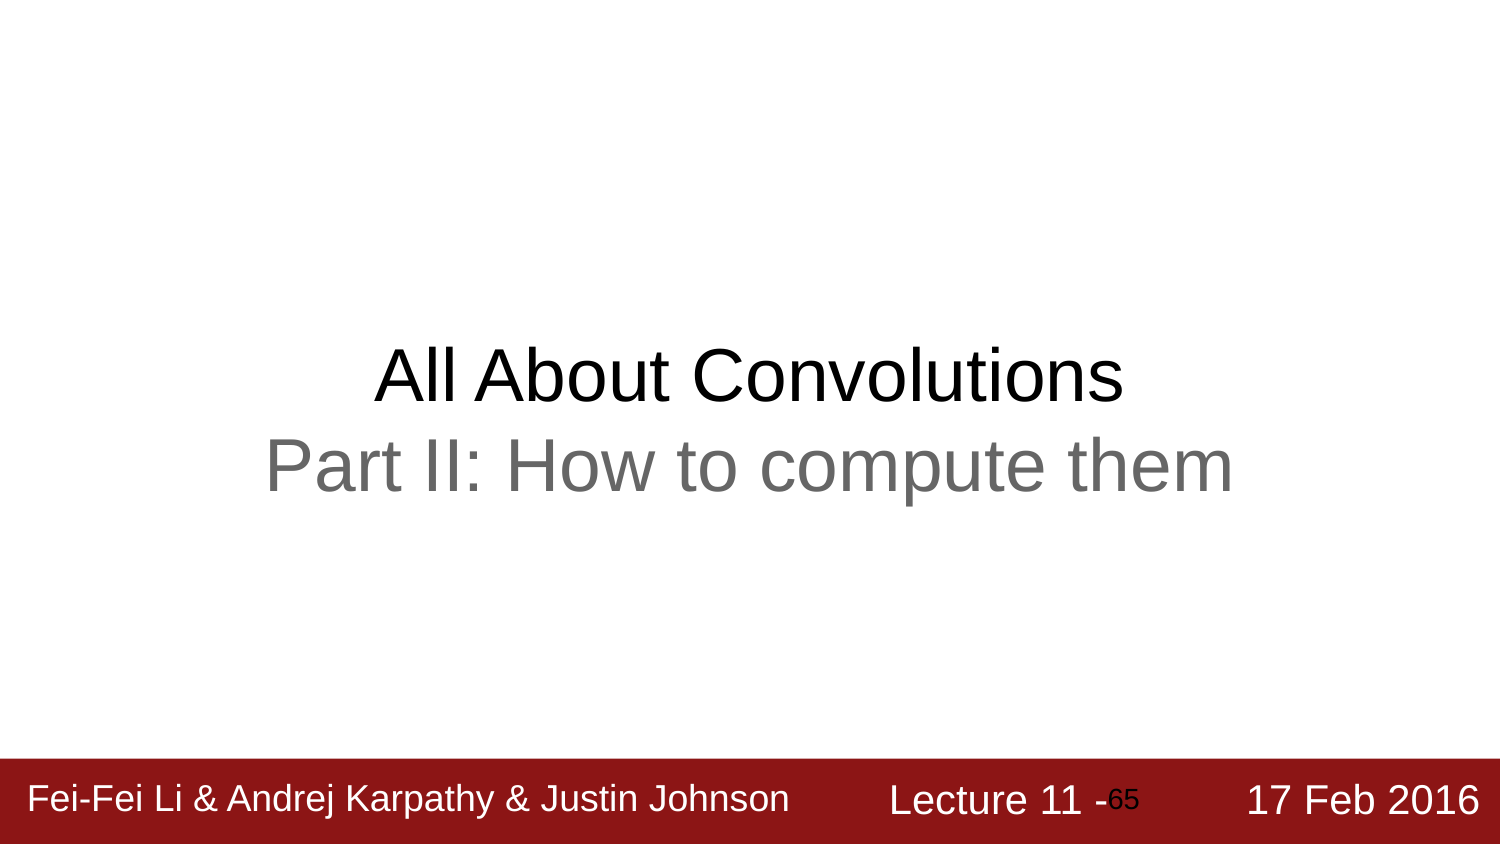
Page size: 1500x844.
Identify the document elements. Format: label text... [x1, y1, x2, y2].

slide_number ‹#› [1092, 765, 1183, 830]
text_box All About Convolutions Part II: How to compute them [229, 311, 1271, 533]
